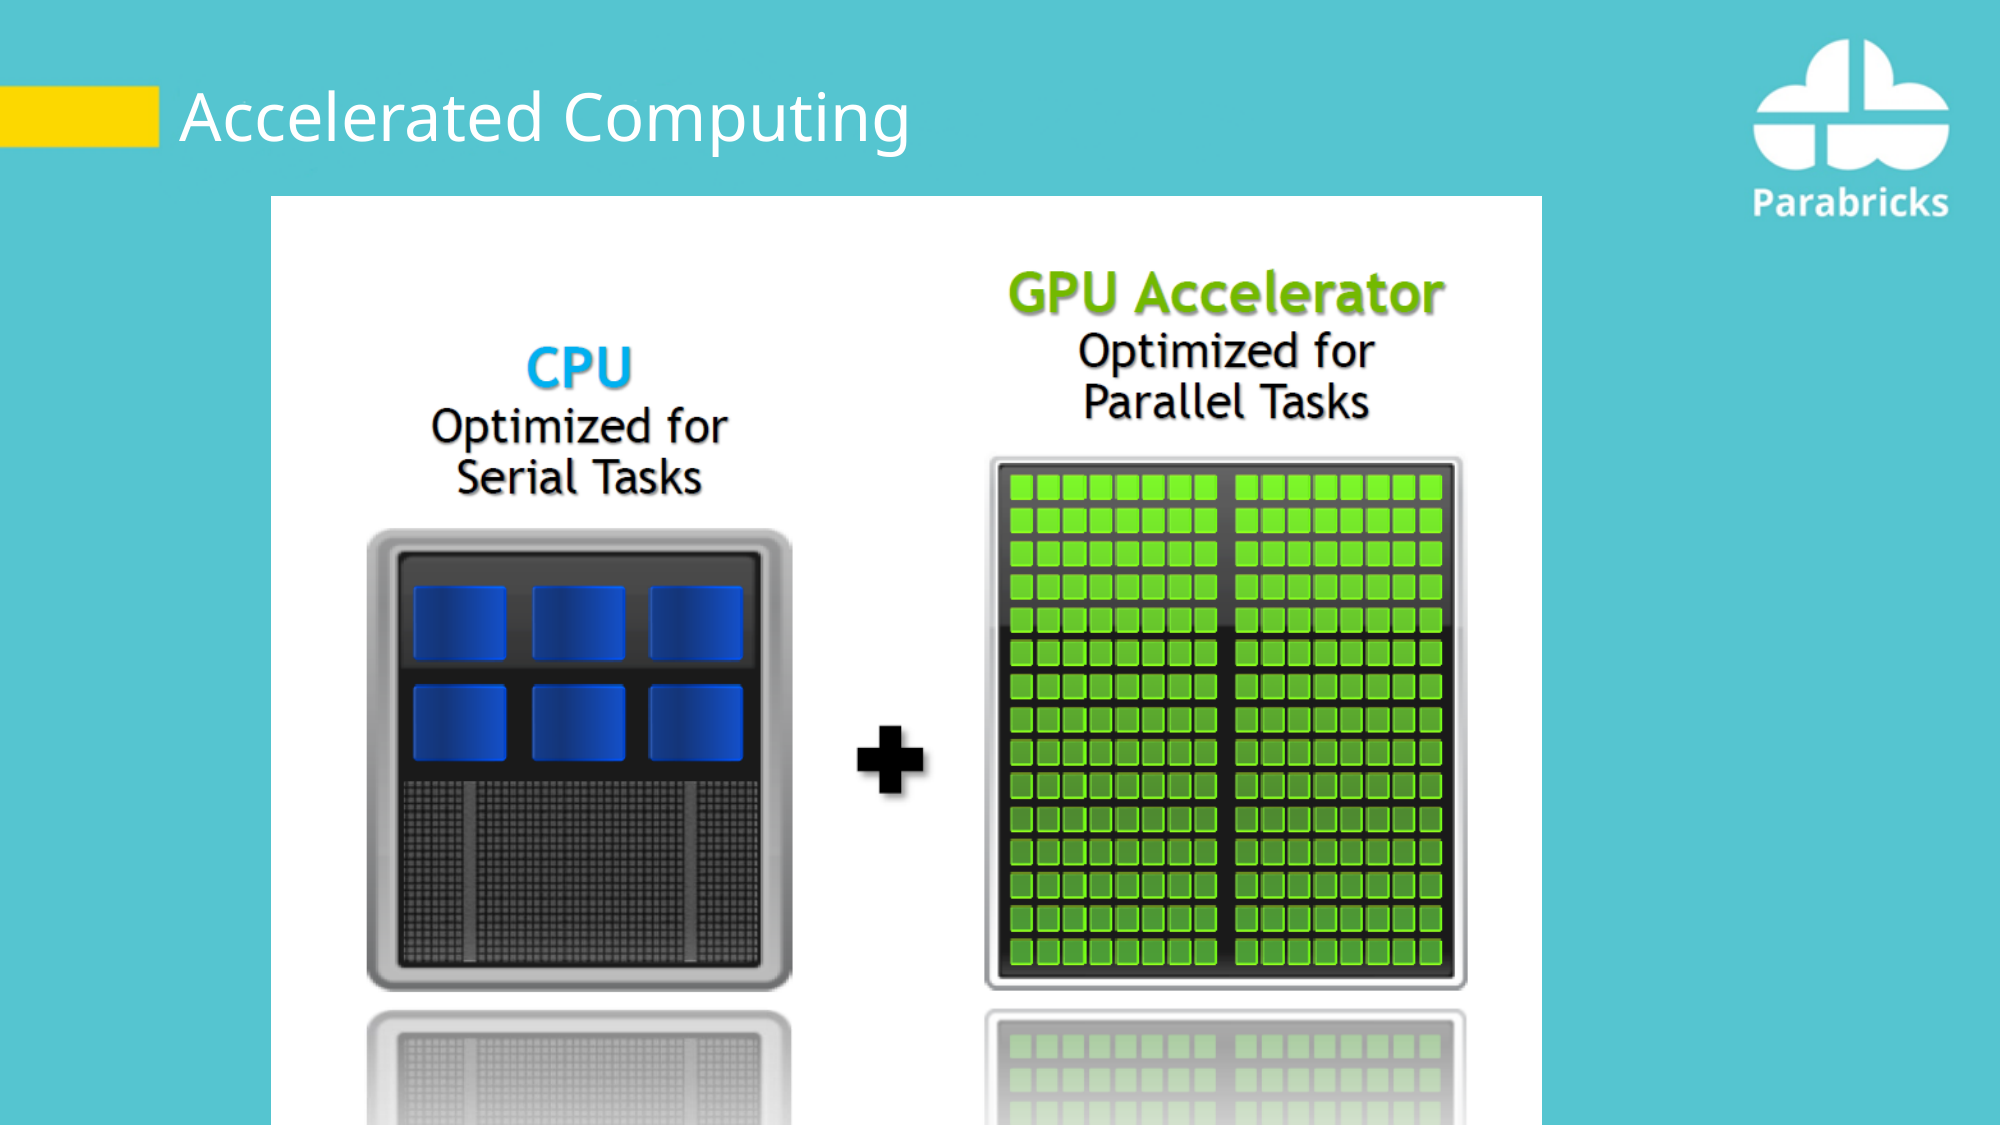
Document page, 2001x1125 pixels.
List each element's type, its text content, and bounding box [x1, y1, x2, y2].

picture [0, 0, 2000, 1125]
title Accelerated Computing [164, 11, 1890, 229]
